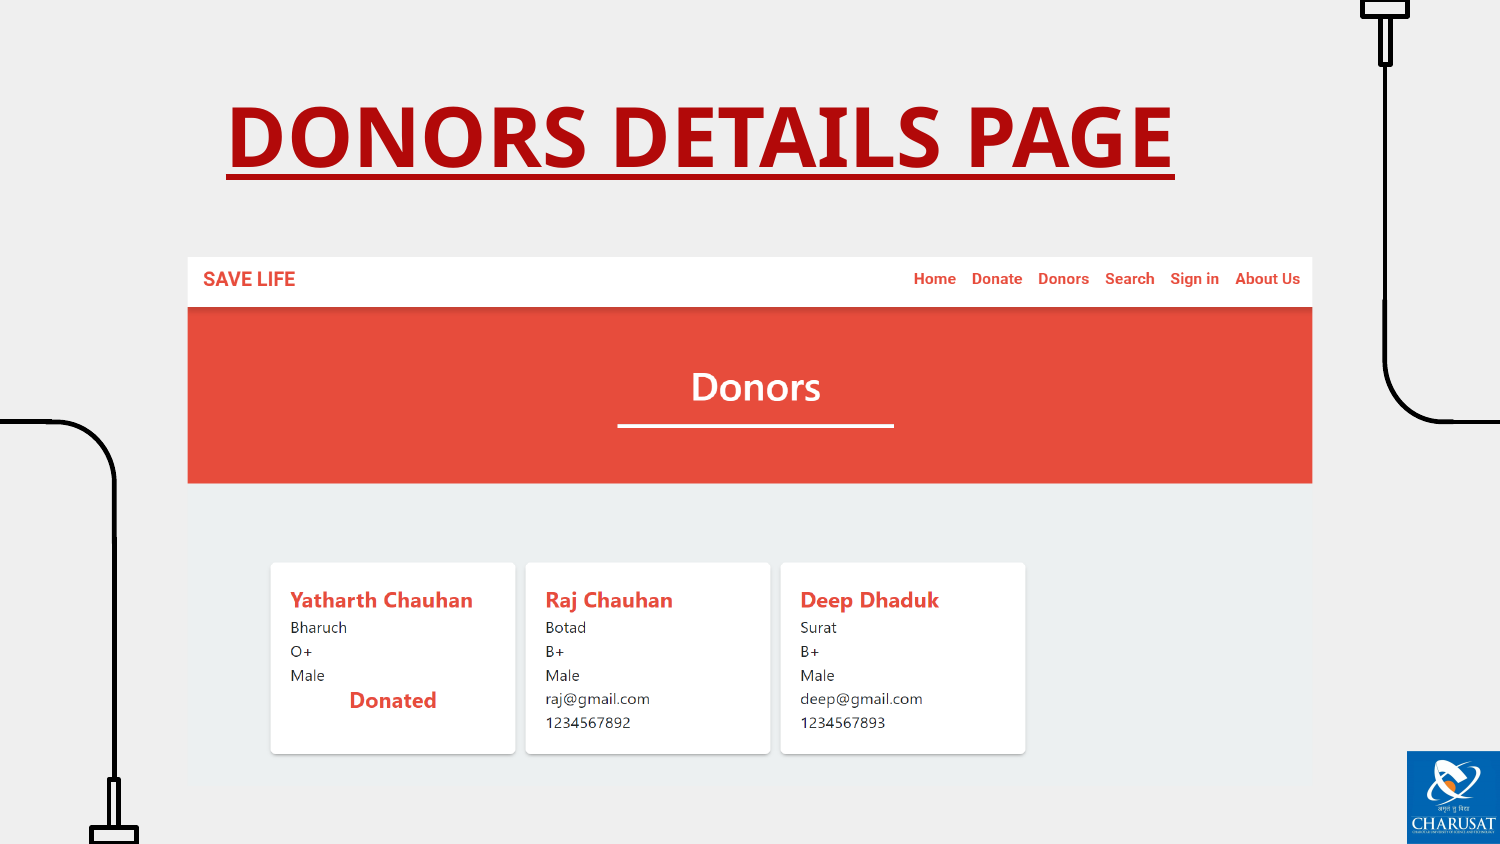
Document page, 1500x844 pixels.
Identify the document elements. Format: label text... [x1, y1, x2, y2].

title DONORS DETAILS PAGE [89, 57, 1312, 211]
picture [1407, 751, 1500, 844]
picture [187, 257, 1313, 786]
